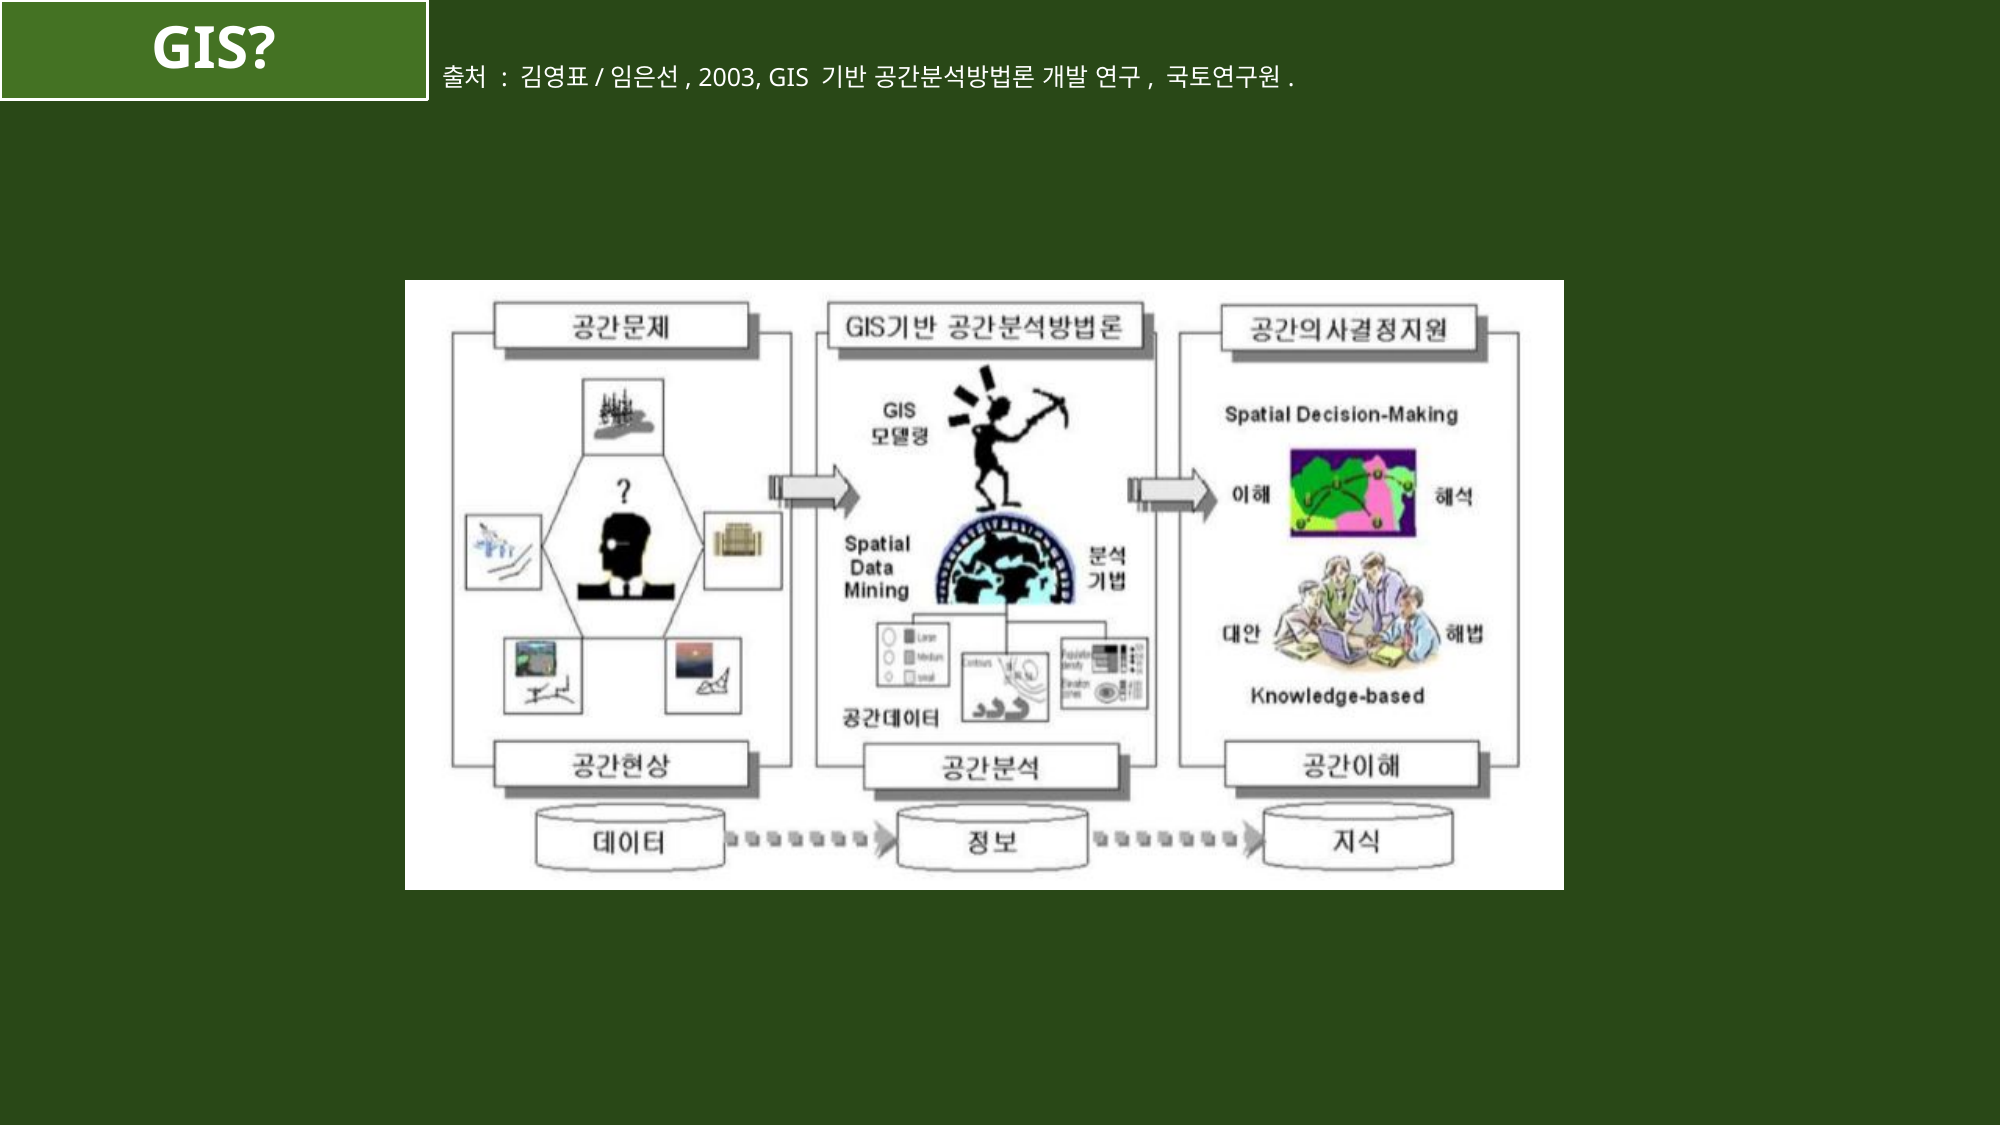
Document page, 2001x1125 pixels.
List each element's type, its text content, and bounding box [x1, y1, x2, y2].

text_box 출처 : 김영표/임은선, 2003, GIS 기반 공간분석방법론 개발 연구, 국토연구원. [427, 54, 1428, 100]
picture [405, 280, 1564, 890]
text_box GIS? [0, 0, 428, 100]
